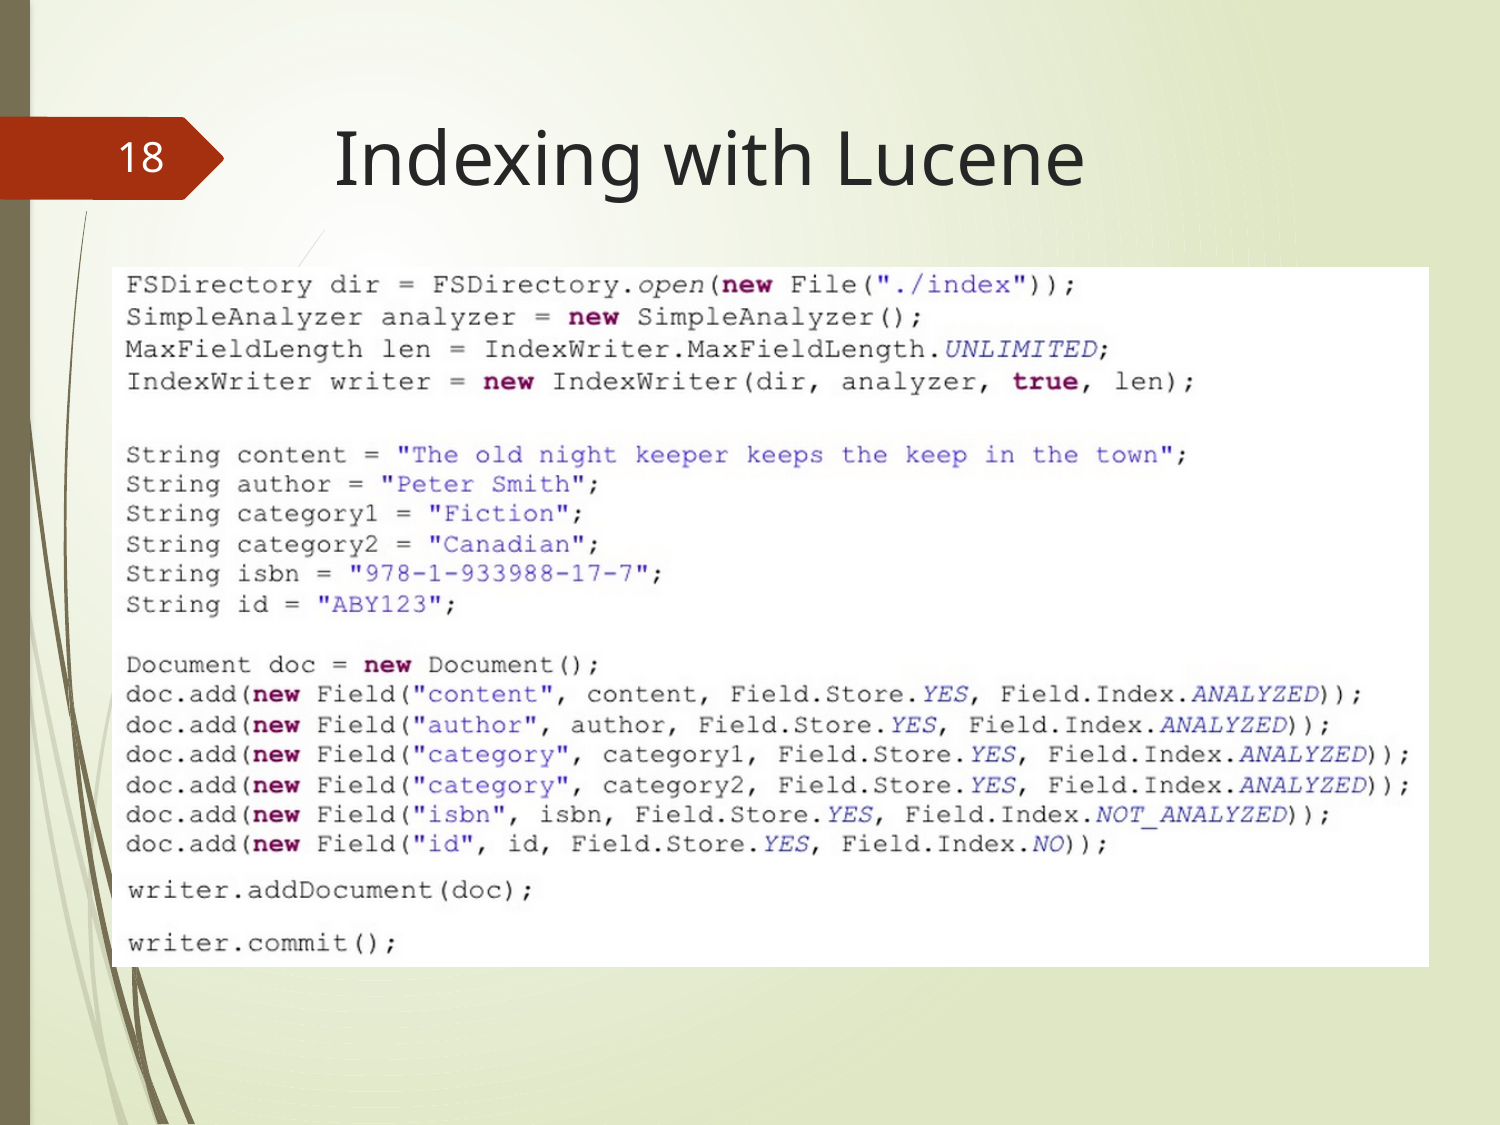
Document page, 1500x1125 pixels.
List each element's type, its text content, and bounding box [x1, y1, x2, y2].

title Indexing with Lucene [319, 102, 1400, 266]
slide_number 18 [83, 129, 180, 190]
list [111, 266, 1429, 967]
